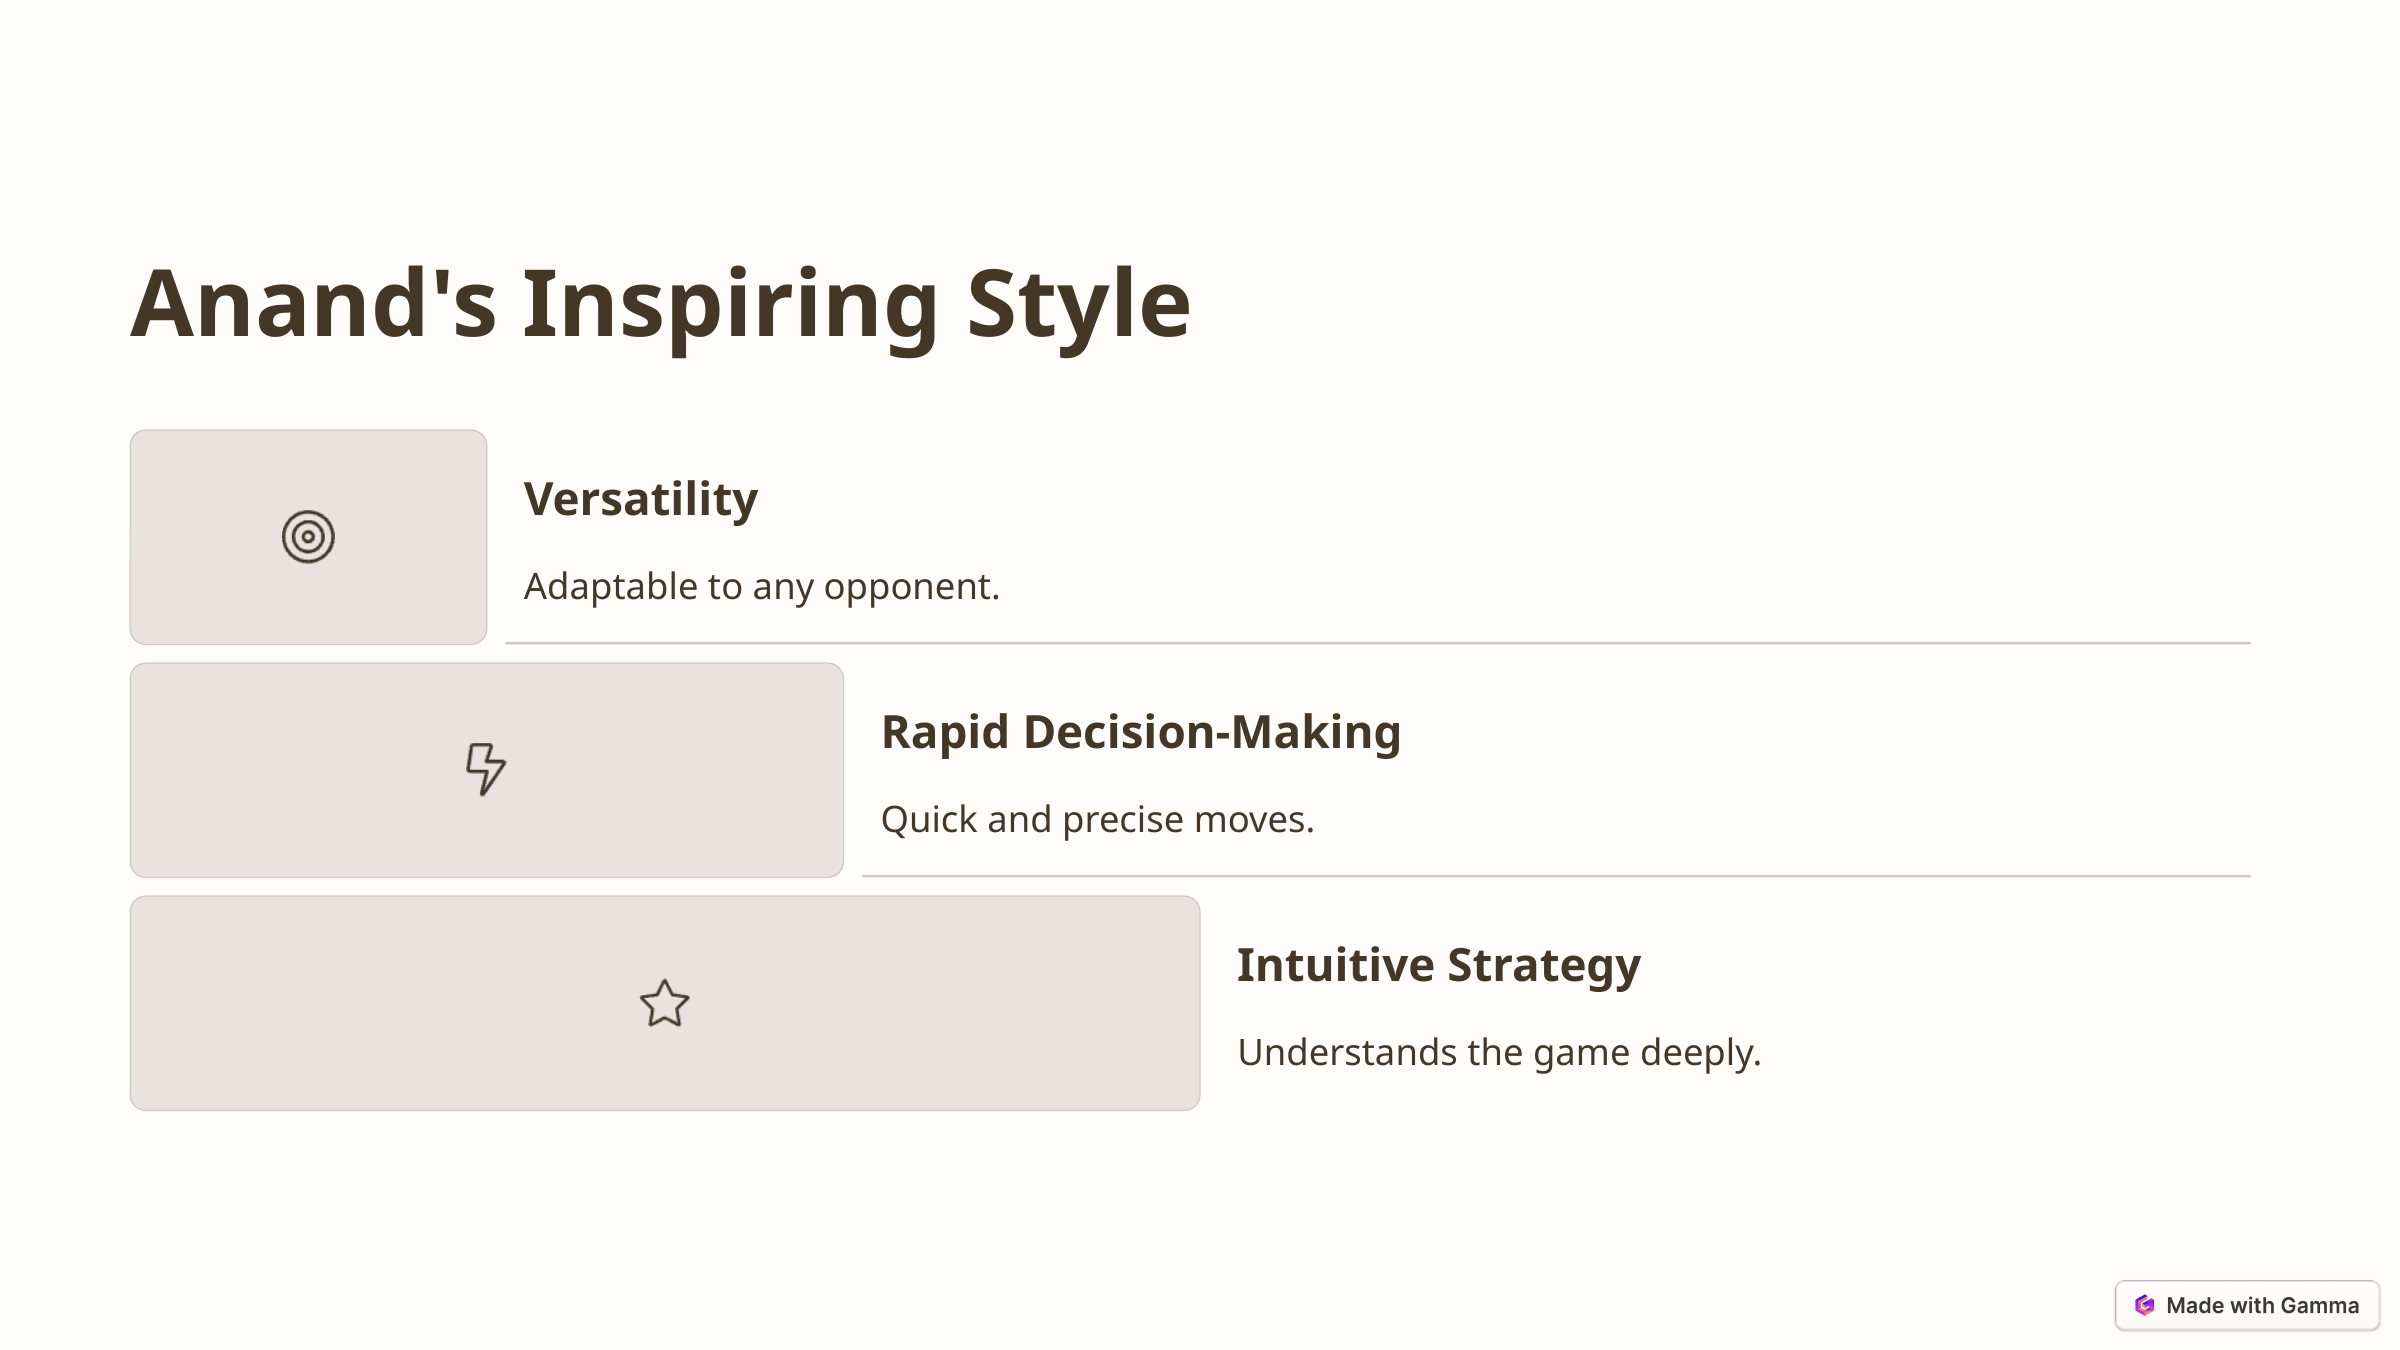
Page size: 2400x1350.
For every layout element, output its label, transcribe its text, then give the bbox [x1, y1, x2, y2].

picture [2106, 1271, 2389, 1339]
picture [638, 970, 692, 1036]
text_box [505, 641, 2252, 645]
picture [460, 737, 513, 804]
text_box Intuitive Strategy [1237, 933, 1703, 992]
picture [282, 504, 335, 570]
text_box [130, 663, 844, 878]
text_box Anand's Inspiring Style [130, 239, 1061, 356]
text_box Versatility [523, 467, 989, 526]
text_box [130, 430, 487, 645]
text_box Understands the game deeply. [1237, 1013, 1768, 1074]
text_box Quick and precise moves. [880, 780, 1346, 841]
text_box [130, 896, 1201, 1111]
text_box [861, 874, 2252, 878]
text_box Rapid Decision-Making [880, 700, 1346, 759]
text_box Adaptable to any opponent. [523, 547, 1008, 608]
